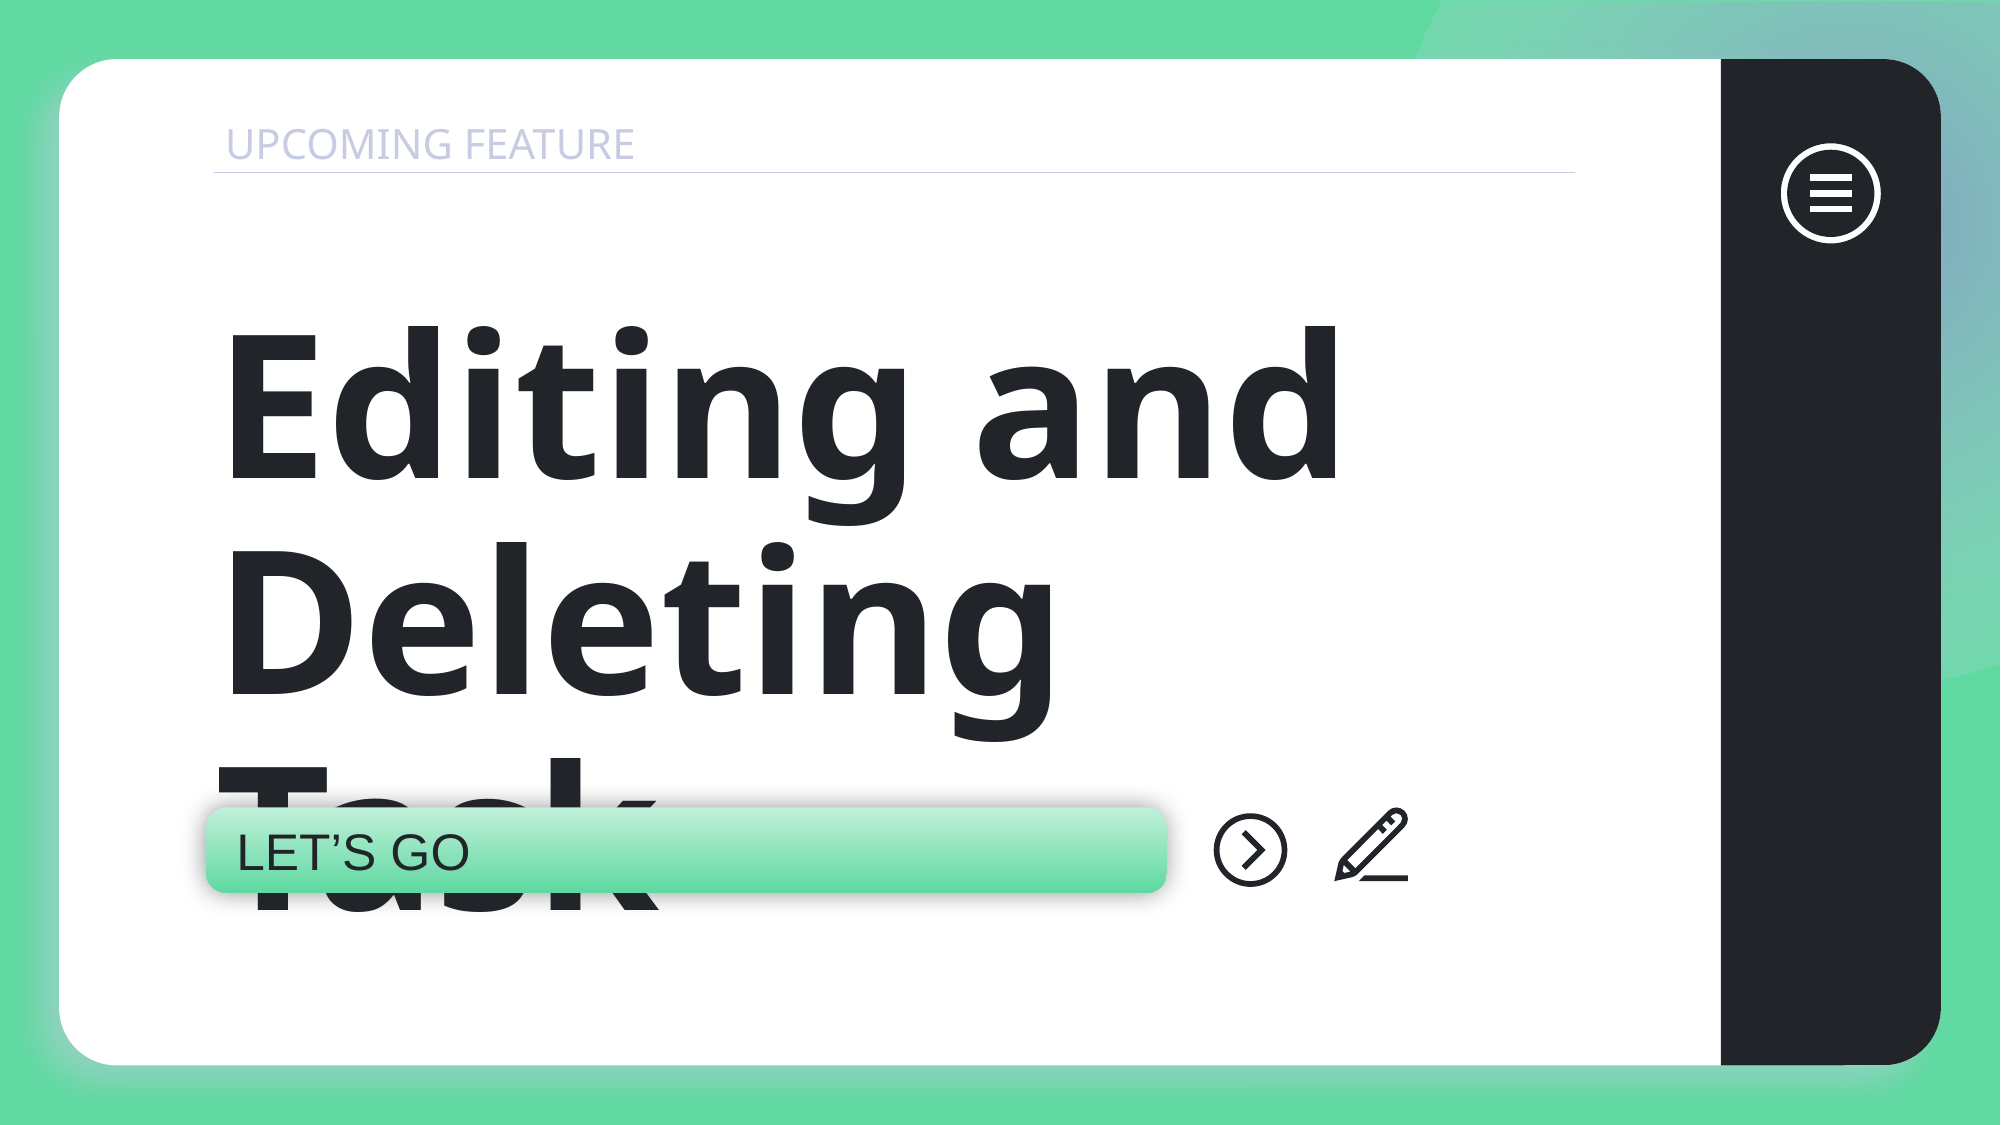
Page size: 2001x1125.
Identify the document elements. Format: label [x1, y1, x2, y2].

text_box [1780, 142, 1882, 245]
subtitle [206, 818, 1149, 882]
text_box [1334, 807, 1408, 882]
text_box [224, 117, 1228, 169]
title [195, 305, 1501, 761]
text_box [1213, 813, 1288, 887]
text_box [208, 807, 1167, 893]
text_box [1358, 875, 1408, 882]
